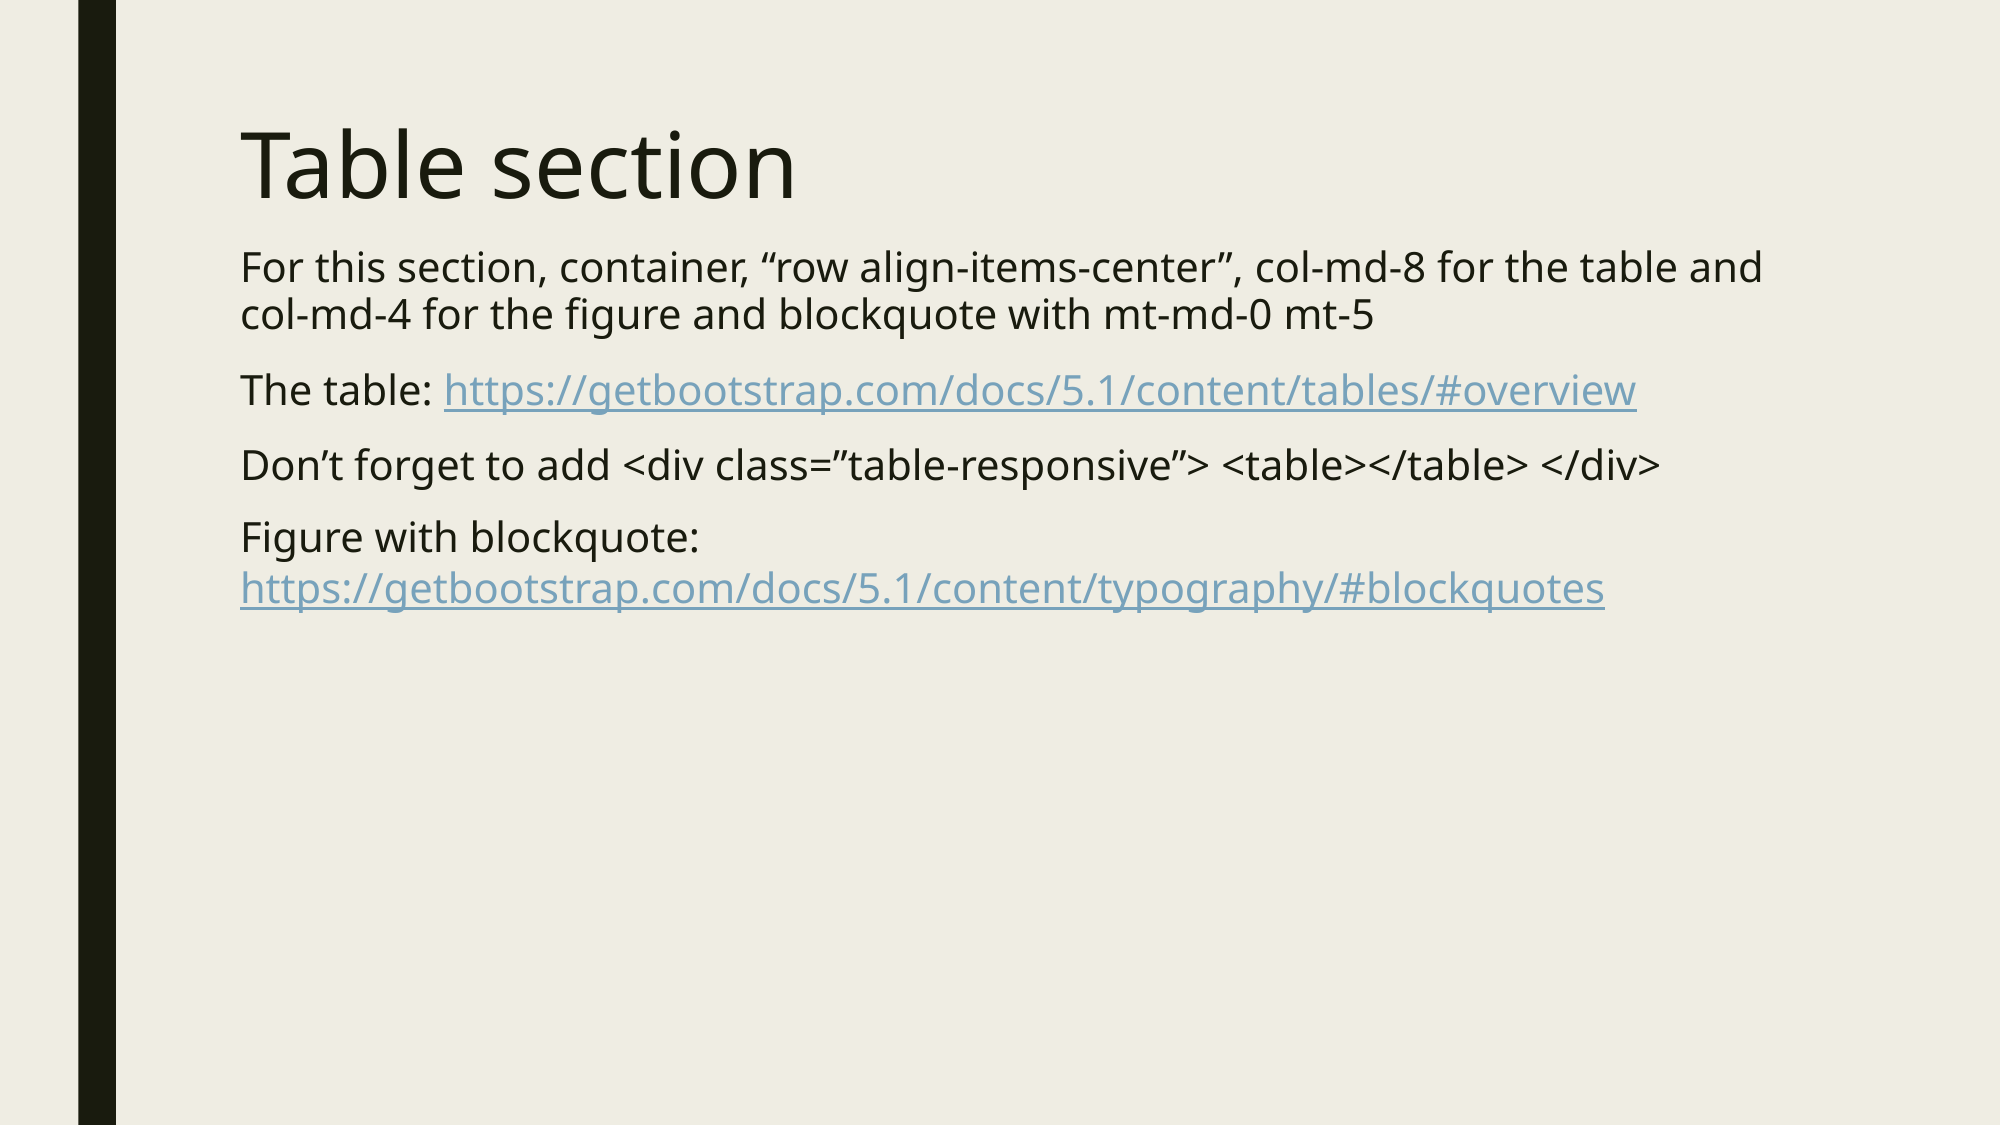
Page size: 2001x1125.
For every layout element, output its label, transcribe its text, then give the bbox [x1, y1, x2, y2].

title Table section [225, 112, 1800, 237]
list For this section, container, “row align-items-center”, col-md-8 for the table and col-md-4 for the figure and blockquote with mt-md-0 mt-5 The table: https://getbootstrap.com/docs/5.1/content/tables/#overview Don’t forget to add <div class=”table-responsive”> <table></table> </div> Figure with blockquote: https://getbootstrap.com/docs/5.1/content/typography/#blockquotes [225, 237, 1800, 963]
